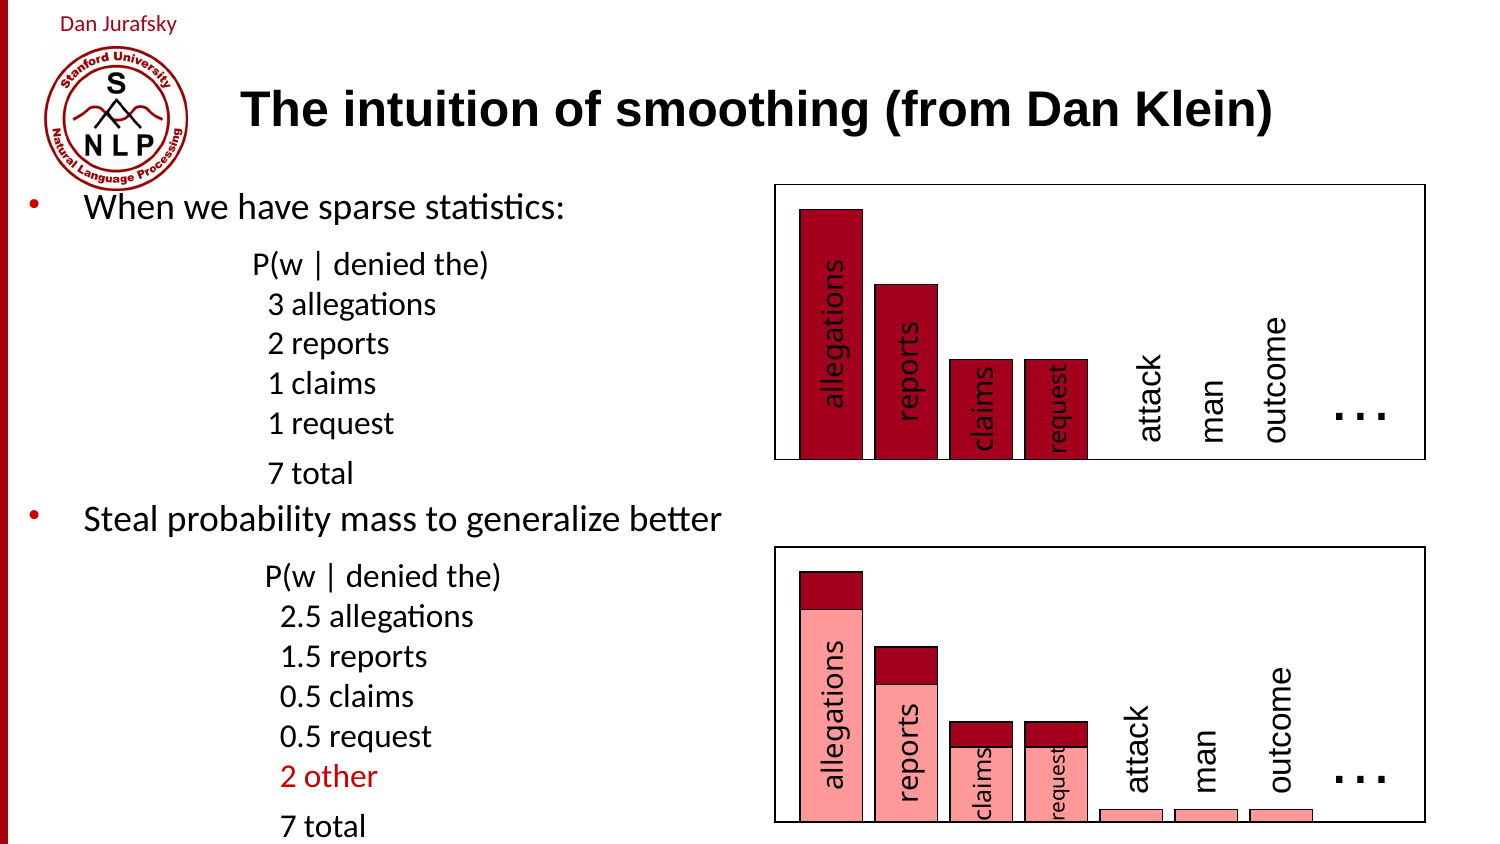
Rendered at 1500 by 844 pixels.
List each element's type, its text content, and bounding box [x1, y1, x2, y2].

title The intuition of smoothing (from Dan Klein) [225, 21, 1450, 144]
picture [44, 46, 188, 186]
text_box request [1024, 746, 1088, 822]
text_box [949, 721, 1013, 746]
text_box [1024, 721, 1088, 746]
text_box claims [949, 359, 1013, 460]
text_box reports [874, 284, 938, 460]
text_box allegations [799, 609, 863, 822]
text_box [1099, 809, 1163, 822]
text_box outcome [1249, 621, 1305, 809]
text_box request [1024, 359, 1088, 460]
text_box … [1312, 709, 1400, 804]
text_box [874, 646, 938, 684]
text_box … [1312, 346, 1400, 442]
text_box allegations [799, 571, 863, 609]
text_box allegations [799, 209, 863, 460]
text_box attack [1119, 270, 1175, 459]
text_box P(w | denied the) 3 allegations 2 reports 1 claims 1 request 7 total [237, 234, 638, 499]
text_box man [1182, 271, 1237, 460]
text_box P(w | denied the) 2.5 allegations 1.5 reports 0.5 claims 0.5 request 2 other 7 total [249, 546, 650, 844]
list When we have sparse statistics: Steal probability mass to generalize better [12, 186, 1363, 844]
text_box [1174, 809, 1238, 822]
text_box outcome [1244, 271, 1300, 460]
text_box man [1174, 621, 1230, 809]
text_box reports [874, 684, 938, 822]
text_box [1249, 809, 1313, 822]
text_box claims [949, 746, 1013, 822]
text_box [774, 546, 1425, 822]
text_box attack [1107, 621, 1162, 809]
text_box [774, 184, 1425, 460]
